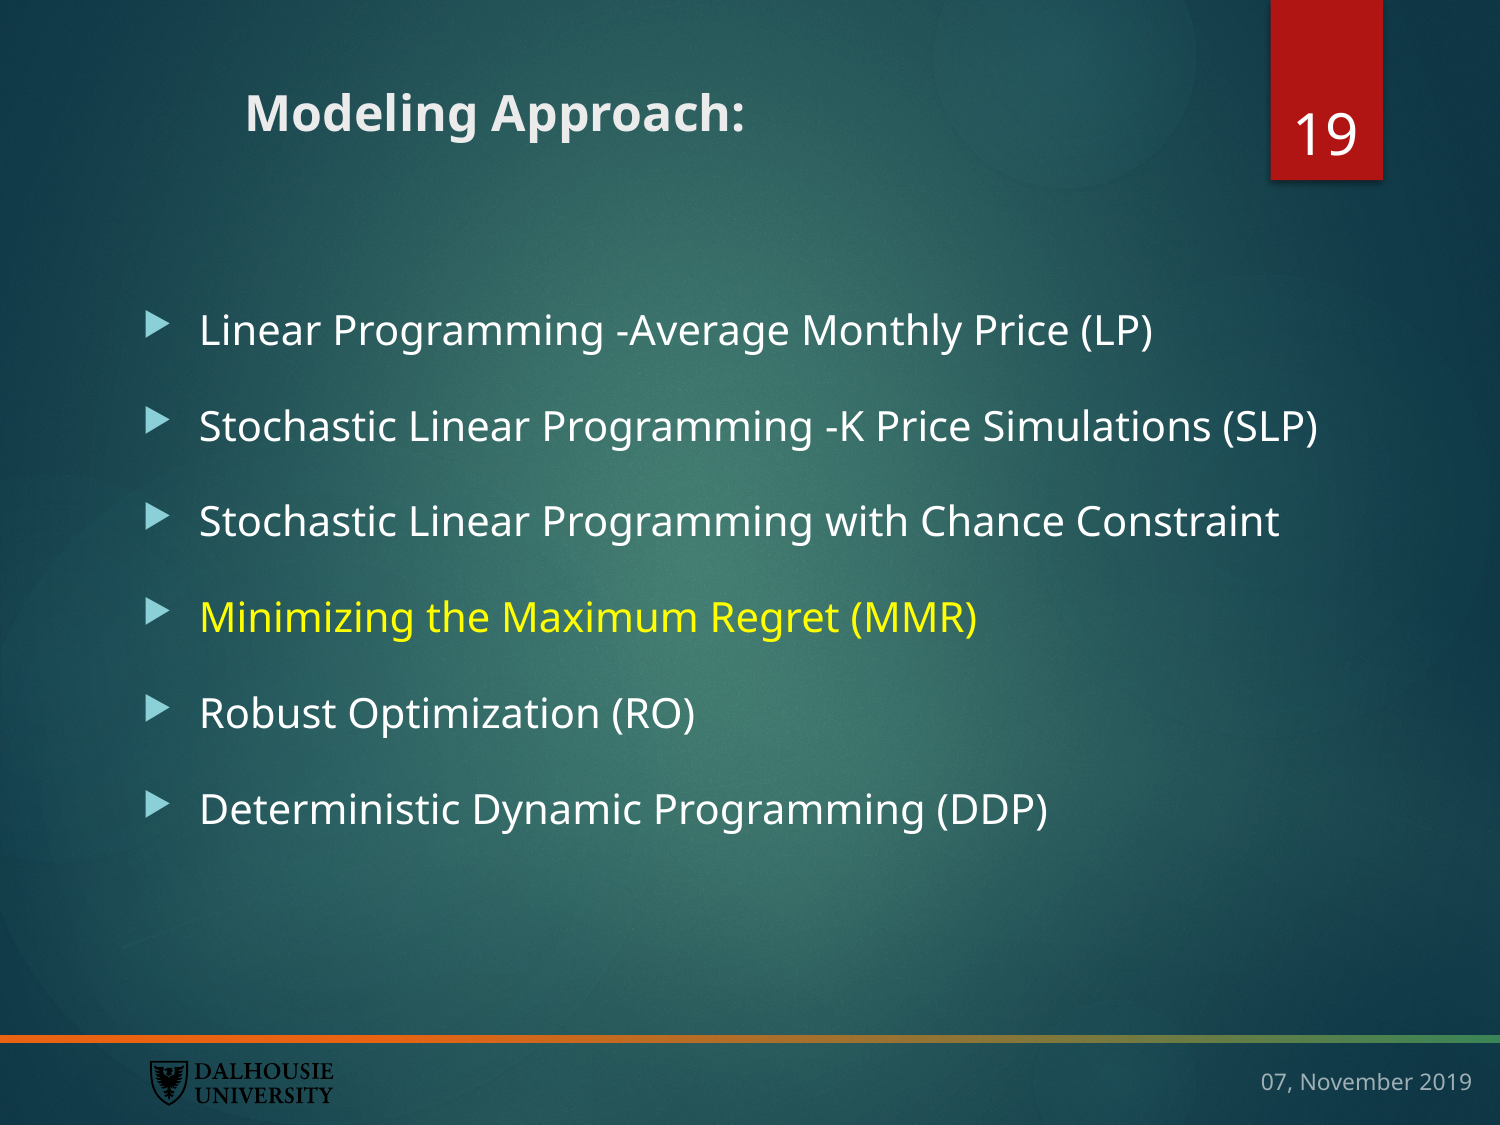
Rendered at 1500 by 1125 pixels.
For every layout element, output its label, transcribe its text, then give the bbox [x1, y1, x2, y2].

text_box 07, November 2019 [1245, 1065, 1500, 1103]
list Linear Programming -Average Monthly Price (LP) Stochastic Linear Programming -K Price Simulations (SLP) Stochastic Linear Programming with Chance Constraint Minimizing the Maximum Regret (MMR) Robust Optimization (RO) Deterministic Dynamic Programming (DDP) [127, 270, 1452, 997]
title Modeling Approach: [79, 74, 1237, 304]
slide_number 19 [1273, 48, 1378, 175]
